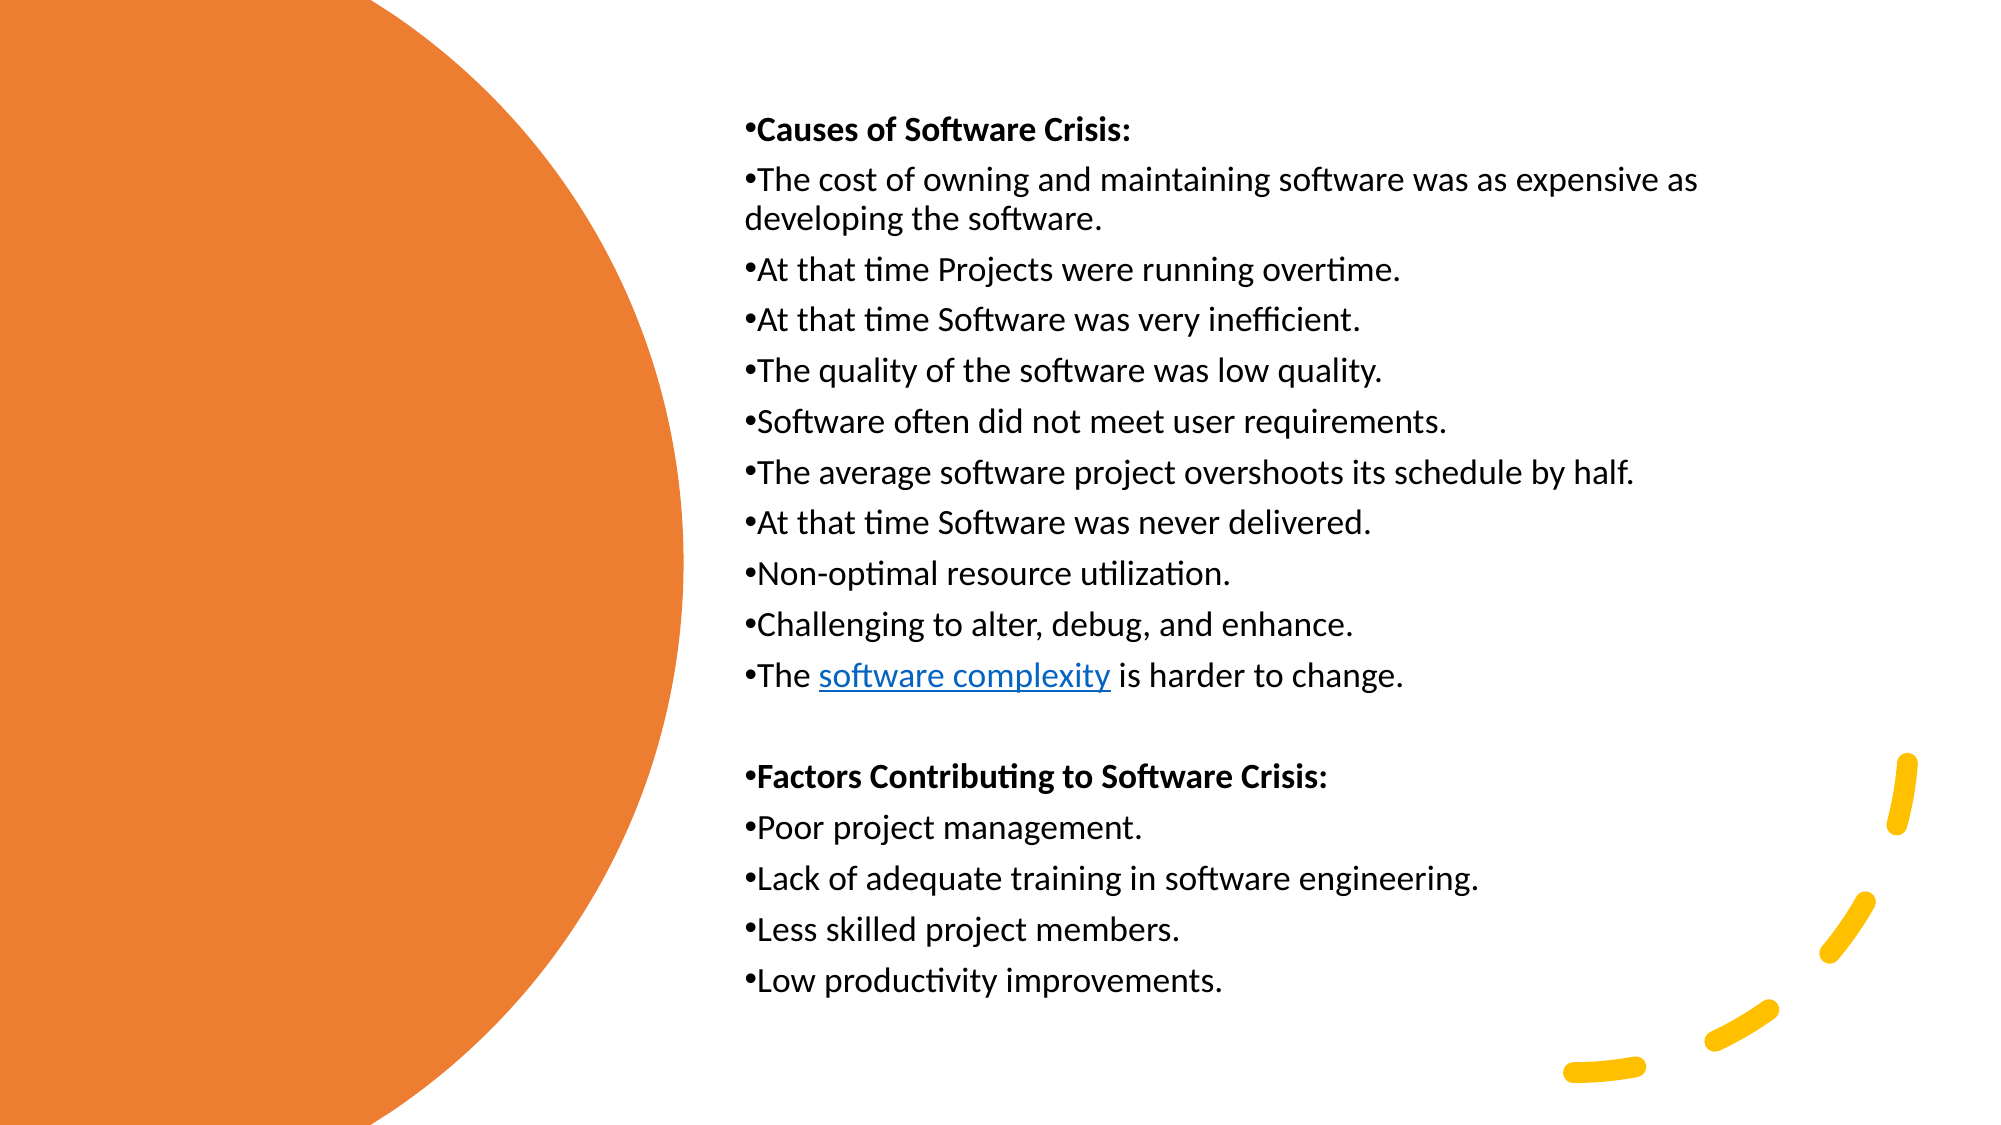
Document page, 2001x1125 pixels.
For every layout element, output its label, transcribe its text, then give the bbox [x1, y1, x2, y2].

text_box [1572, 1014, 1764, 1074]
text_box Causes of Software Crisis: The cost of owning and maintaining software was as expensive as developing the software. At that time Projects were running overtime. At that time Software was very inefficient. The quality of the software was low quality. Software often did not meet user requirements. The average software project overshoots its schedule by half. At that time Software was never delivered. Non-optimal resource utilization. Challenging to alter, debug, and enhance. The software complexity is harder to change. Factors Contributing to Software Crisis: Poor project management. Lack of adequate training in software engineering. Less skilled project members. Low productivity improvements. [729, 96, 1863, 1014]
text_box [1863, 737, 1909, 907]
text_box [0, 0, 685, 1125]
text_box [374, 0, 2000, 1125]
